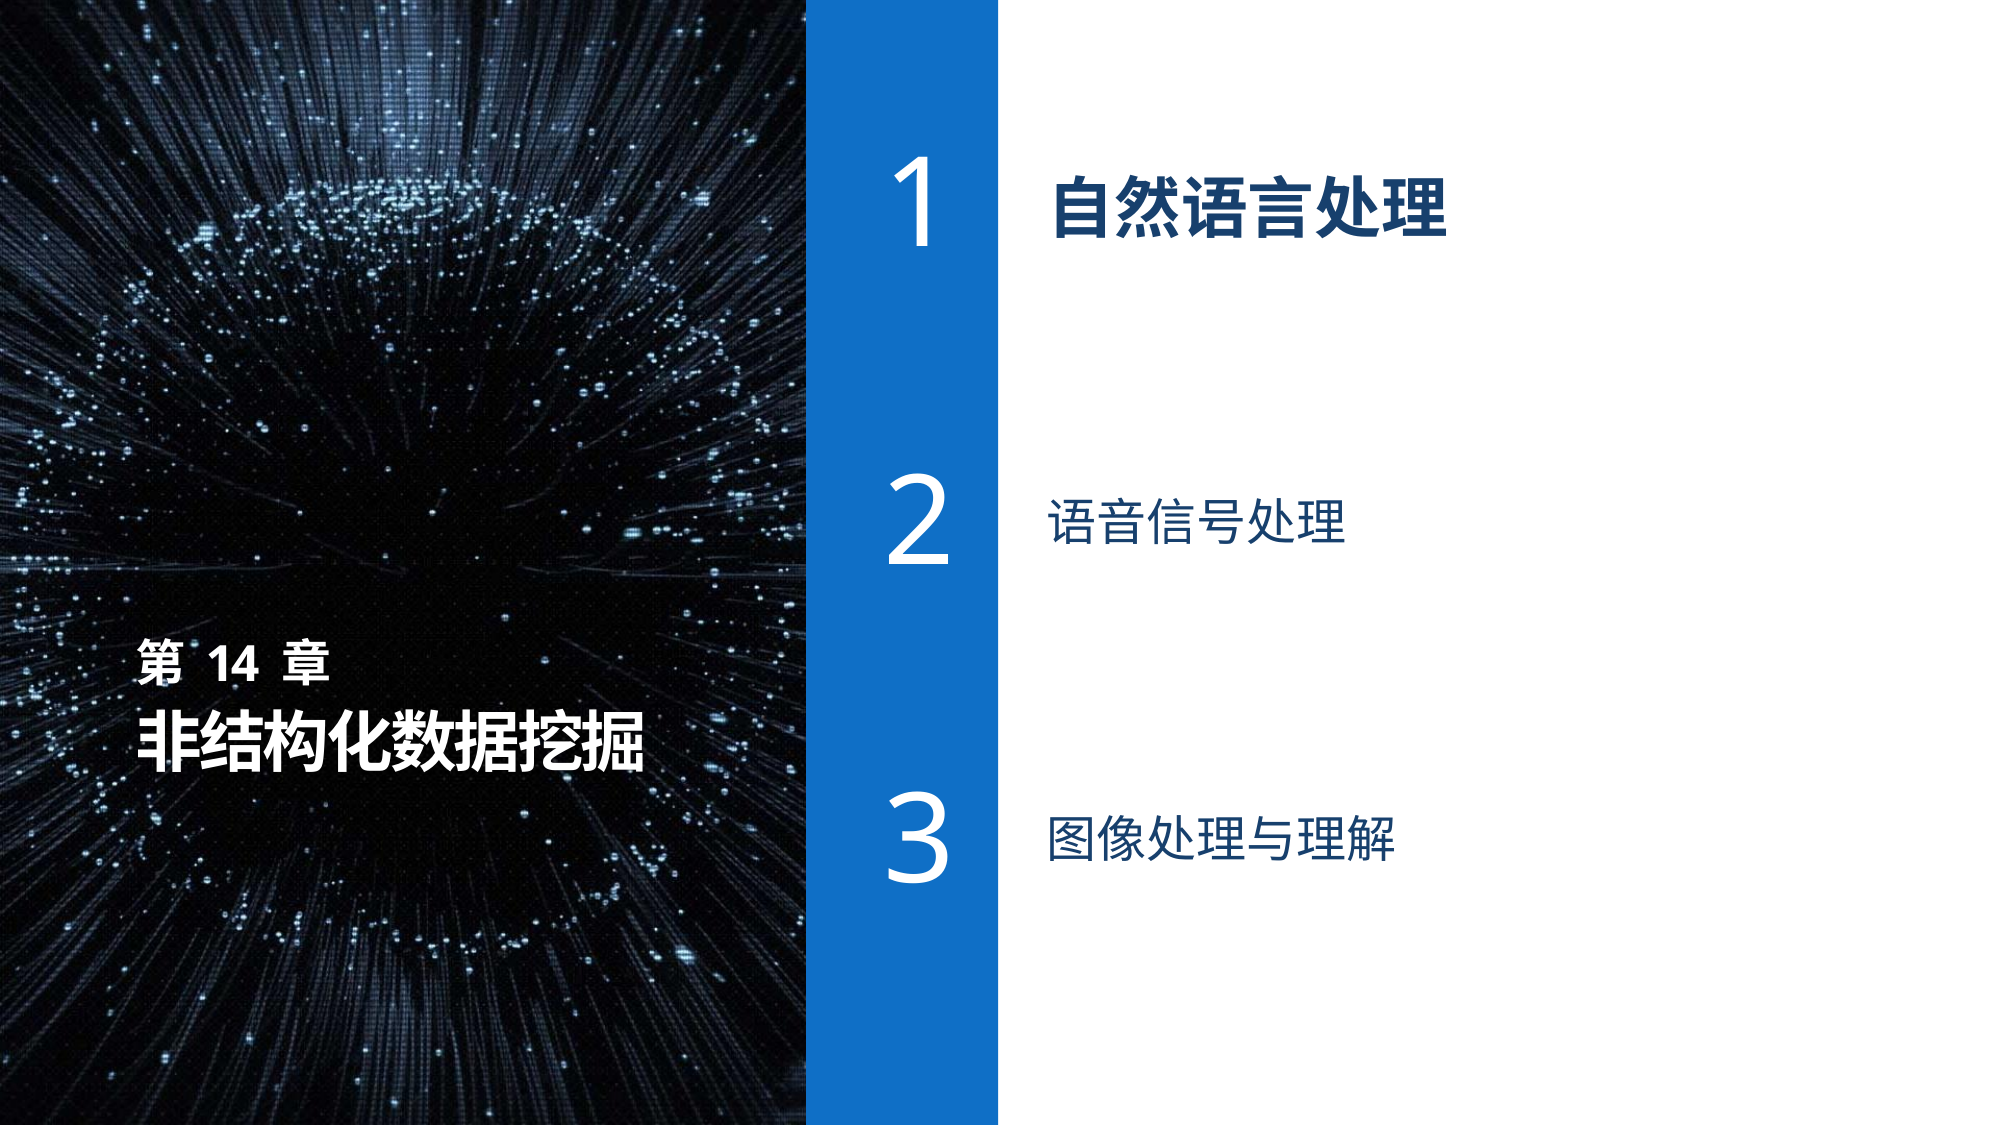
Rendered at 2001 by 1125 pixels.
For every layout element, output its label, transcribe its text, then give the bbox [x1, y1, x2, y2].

list 图像处理与理解 [1031, 779, 1819, 904]
picture [0, 0, 806, 1125]
list 语音信号处理 [1031, 461, 1819, 586]
list 3 [833, 779, 956, 904]
list 2 [833, 461, 956, 586]
list 自然语言处理 [1032, 144, 1821, 269]
list 1 [833, 144, 956, 269]
